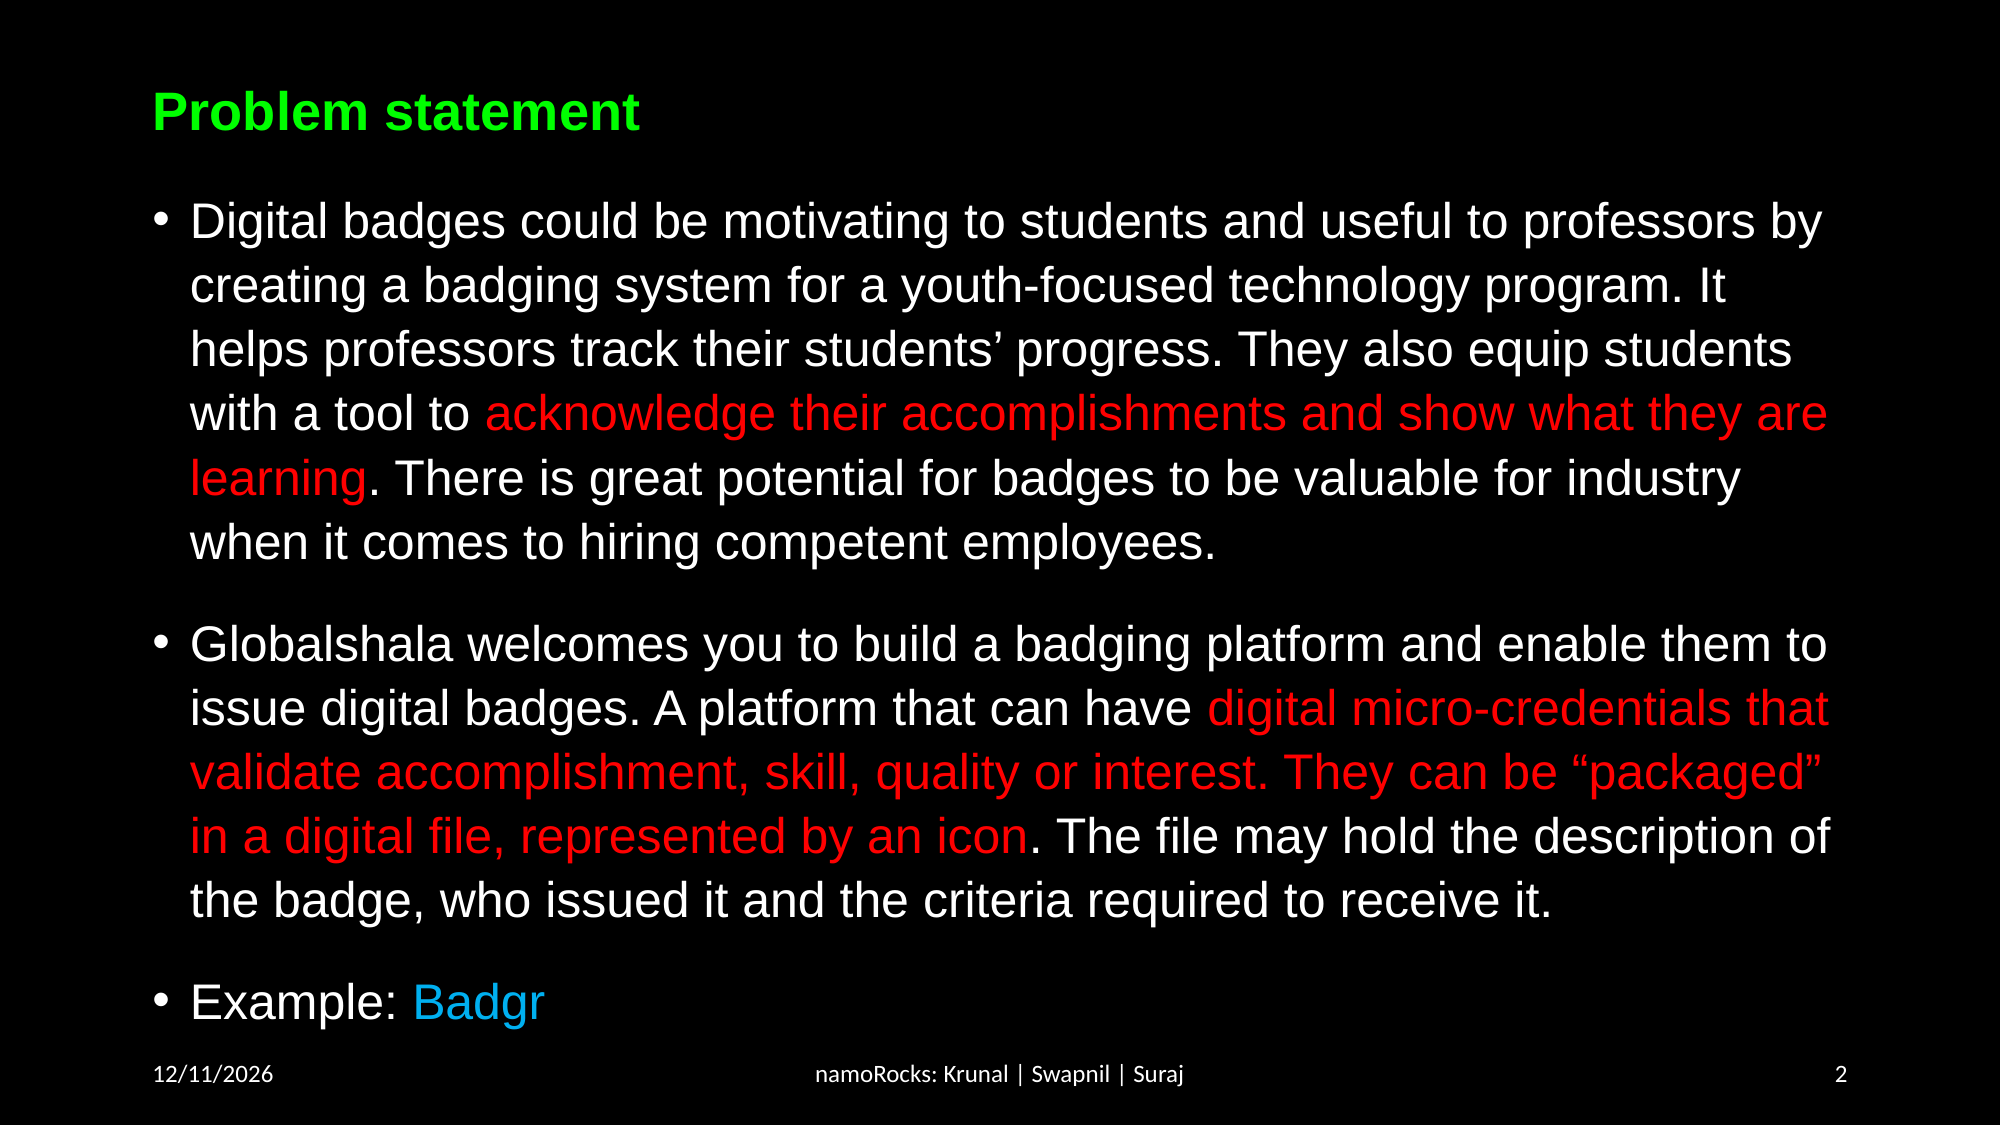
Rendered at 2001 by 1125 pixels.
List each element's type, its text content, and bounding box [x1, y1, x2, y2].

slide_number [137, 1042, 588, 1103]
slide_number 2 [1412, 1042, 1863, 1103]
footer namoRocks: Krunal | Swapnil | Suraj [662, 1042, 1338, 1103]
list Digital badges could be motivating to students and useful to professors by creating a badging system for a youth-focused technology program. It helps professors track their students’ progress. They also equip students with a tool to acknowledge their accomplishments and show what they are learning. There is great potential for badges to be valuable for industry when it comes to hiring competent employees. Globalshala welcomes you to build a badging platform and enable them to issue digital badges. A platform that can have digital micro-credentials that validate accomplishment, skill, quality or interest. They can be “packaged” in a digital file, represented by an icon. The file may hold the description of the badge, who issued it and the criteria required to receive it. Example: Badgr [137, 176, 1863, 1052]
title Problem statement [137, 59, 703, 153]
